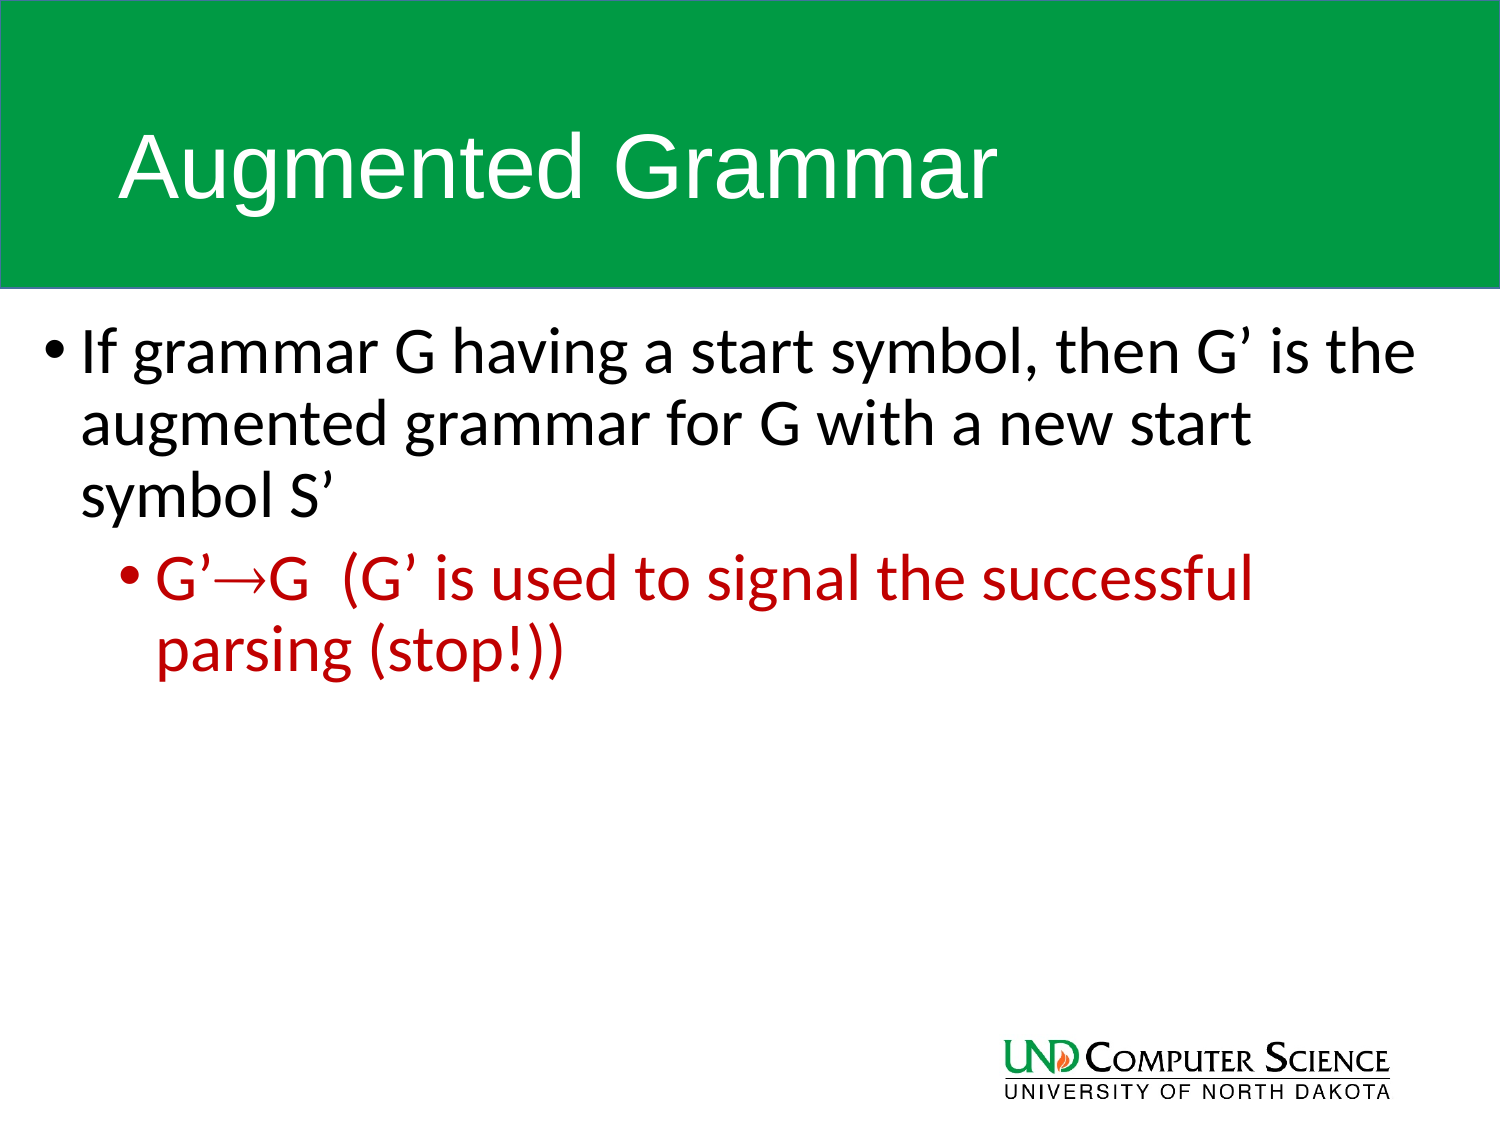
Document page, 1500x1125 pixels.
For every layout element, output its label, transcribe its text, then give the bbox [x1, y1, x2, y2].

picture [999, 1034, 1397, 1104]
title Augmented Grammar [103, 59, 1397, 278]
list If grammar G having a start symbol, then G’ is the augmented grammar for G with a new start symbol S’ G’G (G’ is used to signal the successful parsing (stop!)) [28, 308, 1478, 1002]
